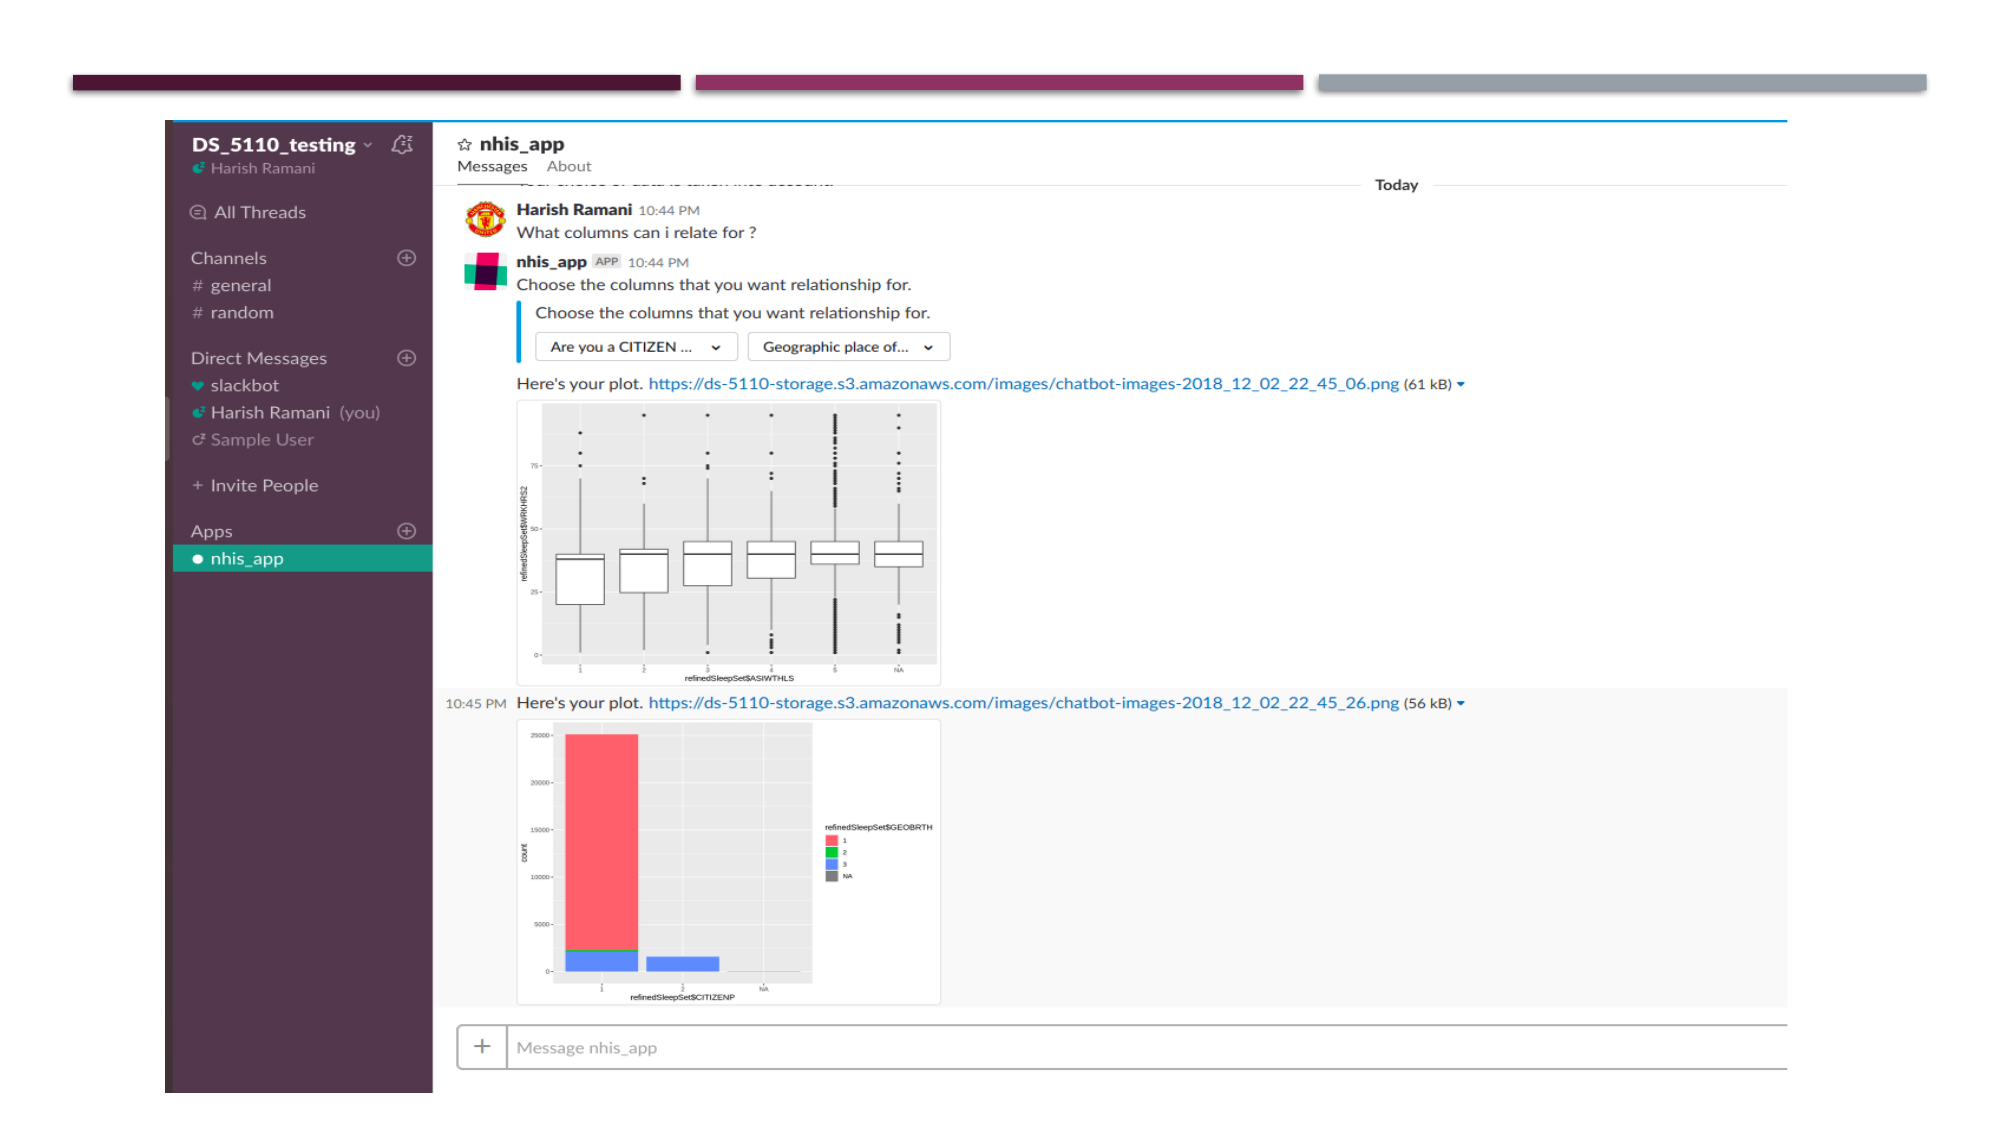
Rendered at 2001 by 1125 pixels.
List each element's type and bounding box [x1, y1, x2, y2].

picture [164, 119, 1788, 1093]
